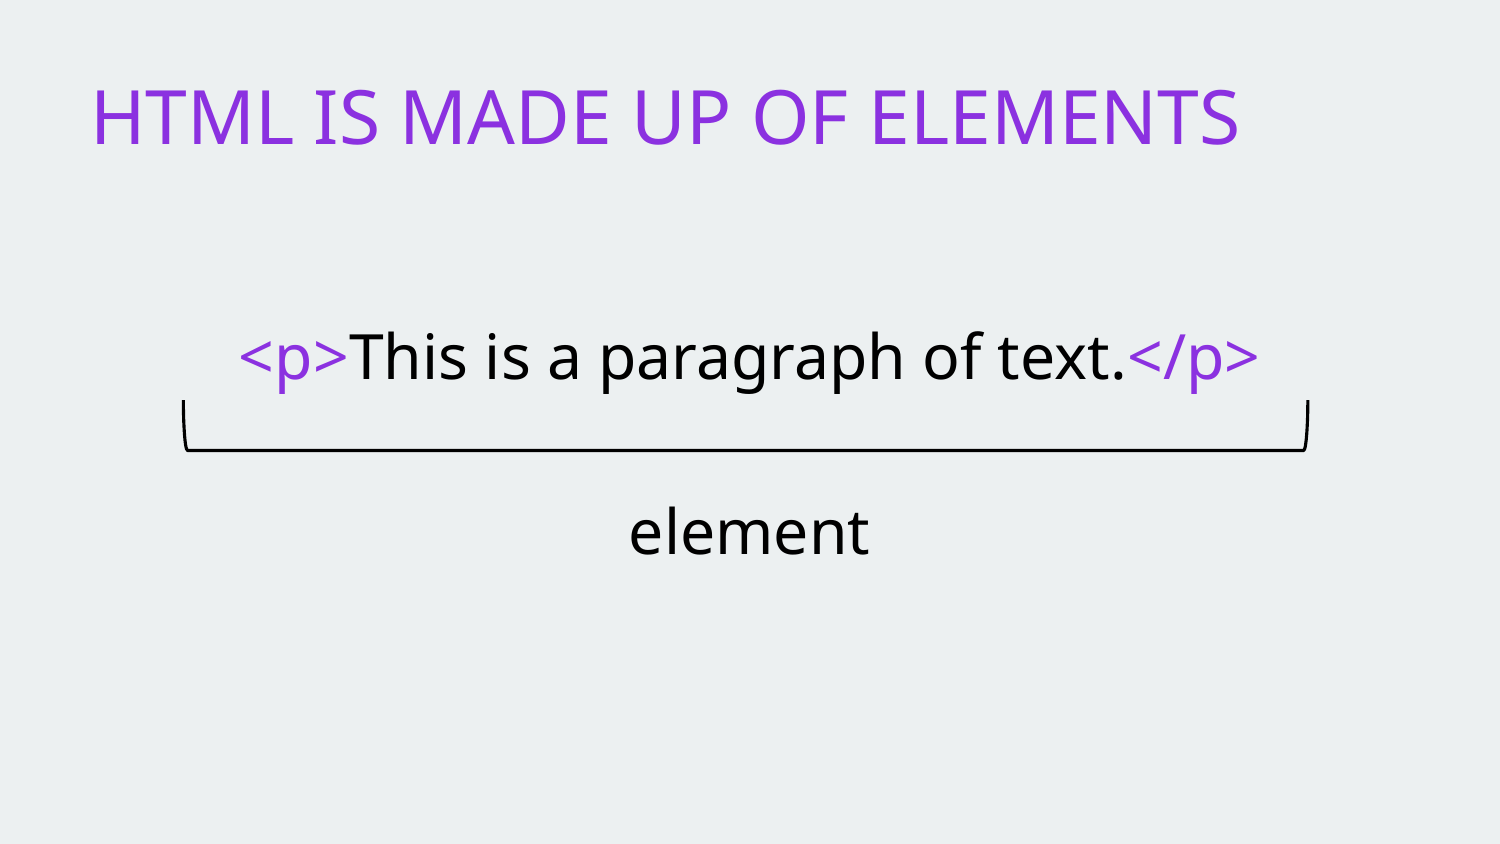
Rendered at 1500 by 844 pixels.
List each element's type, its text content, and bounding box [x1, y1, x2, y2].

text_box [183, 400, 1308, 451]
title HTML IS MADE UP OF ELEMENTS [75, 33, 1425, 175]
text_box <p>This is a paragraph of text.</p> element [74, 214, 1425, 595]
